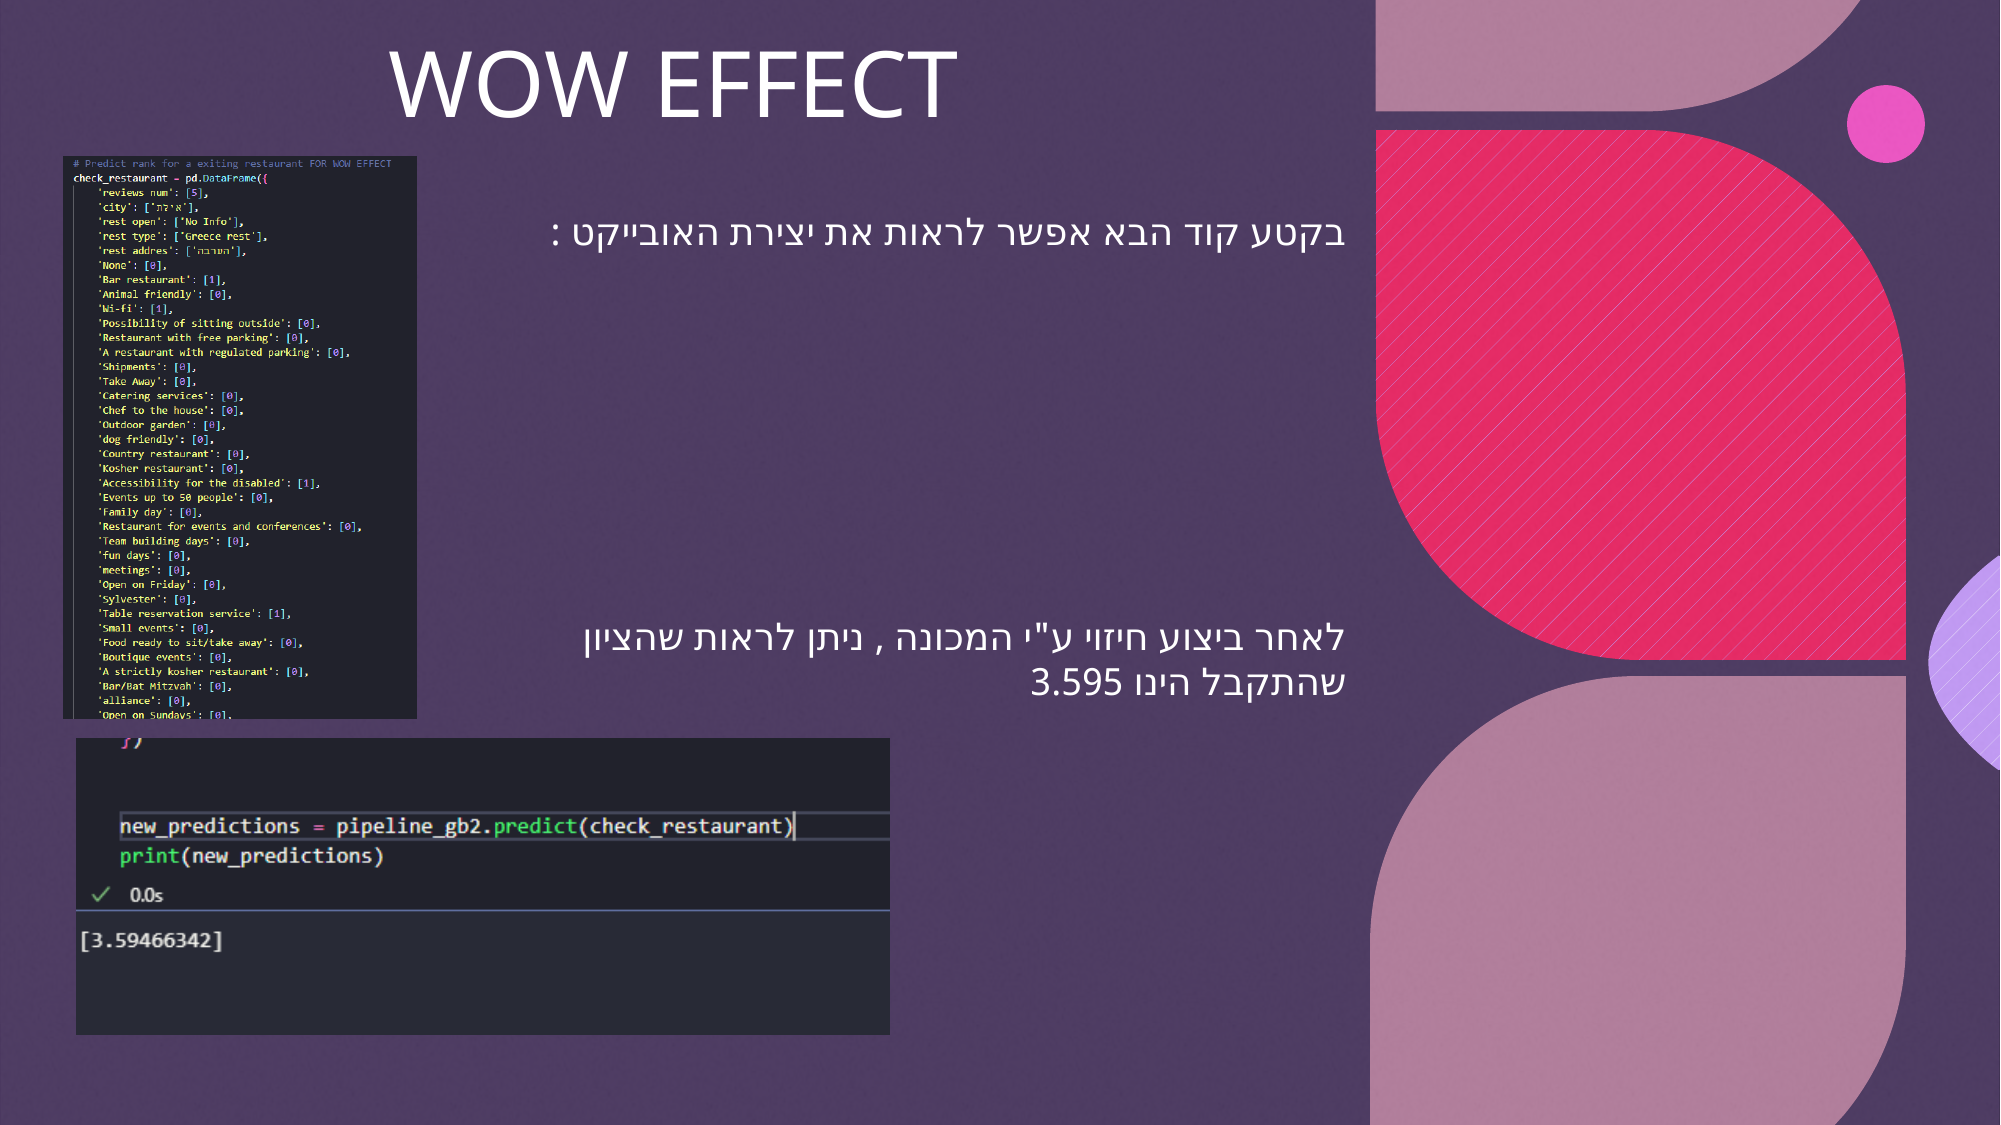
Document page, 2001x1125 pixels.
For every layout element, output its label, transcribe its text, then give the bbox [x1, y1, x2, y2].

text_box בקטע קוד הבא אפשר לראות את יצירת האובייקט : לאחר ביצוע חיזוי ע"י המכונה , ניתן לראות שהציון שהתקבל הינו 3.595 [458, 200, 1362, 710]
text_box WOW EFFECT [374, 8, 1136, 146]
picture [76, 738, 890, 1035]
picture [63, 156, 417, 719]
